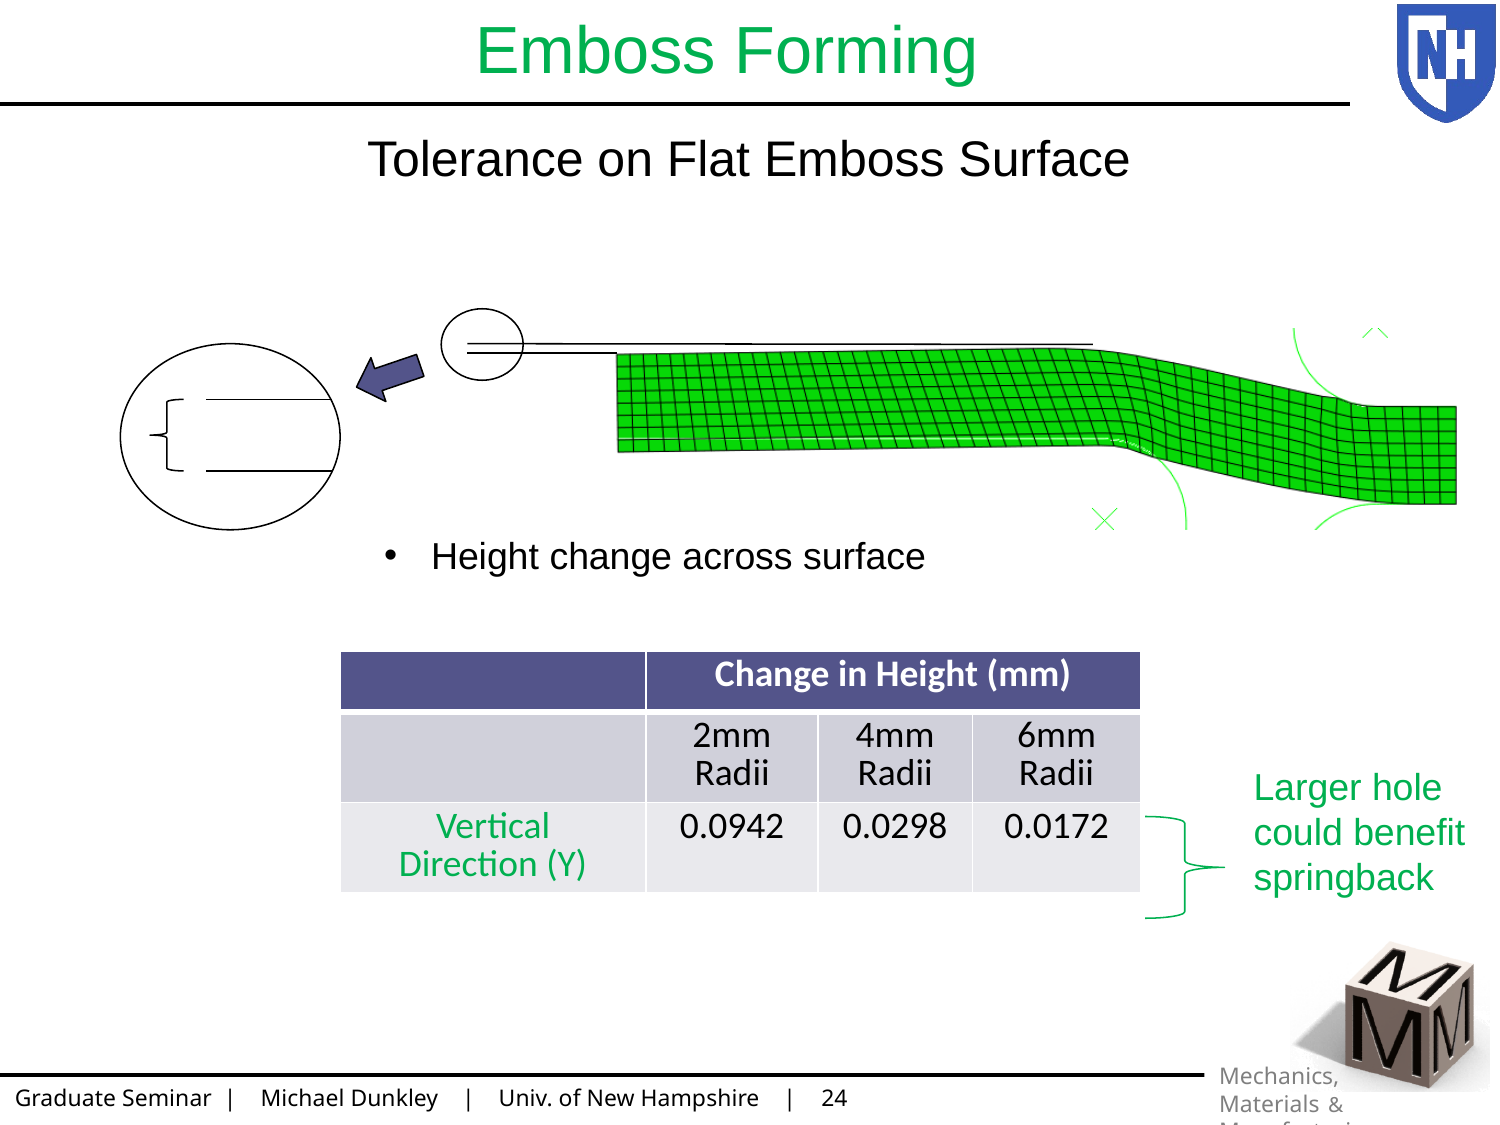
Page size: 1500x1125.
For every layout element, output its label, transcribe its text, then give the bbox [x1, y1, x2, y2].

picture [1289, 931, 1490, 1092]
picture [587, 328, 1471, 530]
table_cell [341, 715, 645, 802]
picture [1393, 0, 1499, 127]
text_box [150, 399, 184, 471]
title Emboss Forming [89, 0, 1365, 118]
table_cell 0.0298 [819, 803, 972, 892]
text_box [1145, 816, 1225, 919]
text_box [441, 308, 523, 381]
text_box [356, 354, 424, 402]
table_cell 0.0942 [647, 803, 817, 892]
text_box Larger hole could benefit springback [1238, 755, 1500, 905]
table_header [341, 652, 645, 709]
table_cell 4mm Radii [819, 715, 972, 802]
table_cell 2mm Radii [647, 715, 817, 802]
table_cell 0.0172 [973, 803, 1140, 892]
table_header Change in Height (mm) [647, 652, 1140, 709]
text_box [120, 343, 341, 530]
table_cell 6mm Radii [973, 715, 1140, 802]
table_cell Vertical Direction (Y) [341, 803, 645, 892]
text_box Height change across surface [369, 525, 987, 585]
text_box Tolerance on Flat Emboss Surface [28, 118, 1470, 194]
